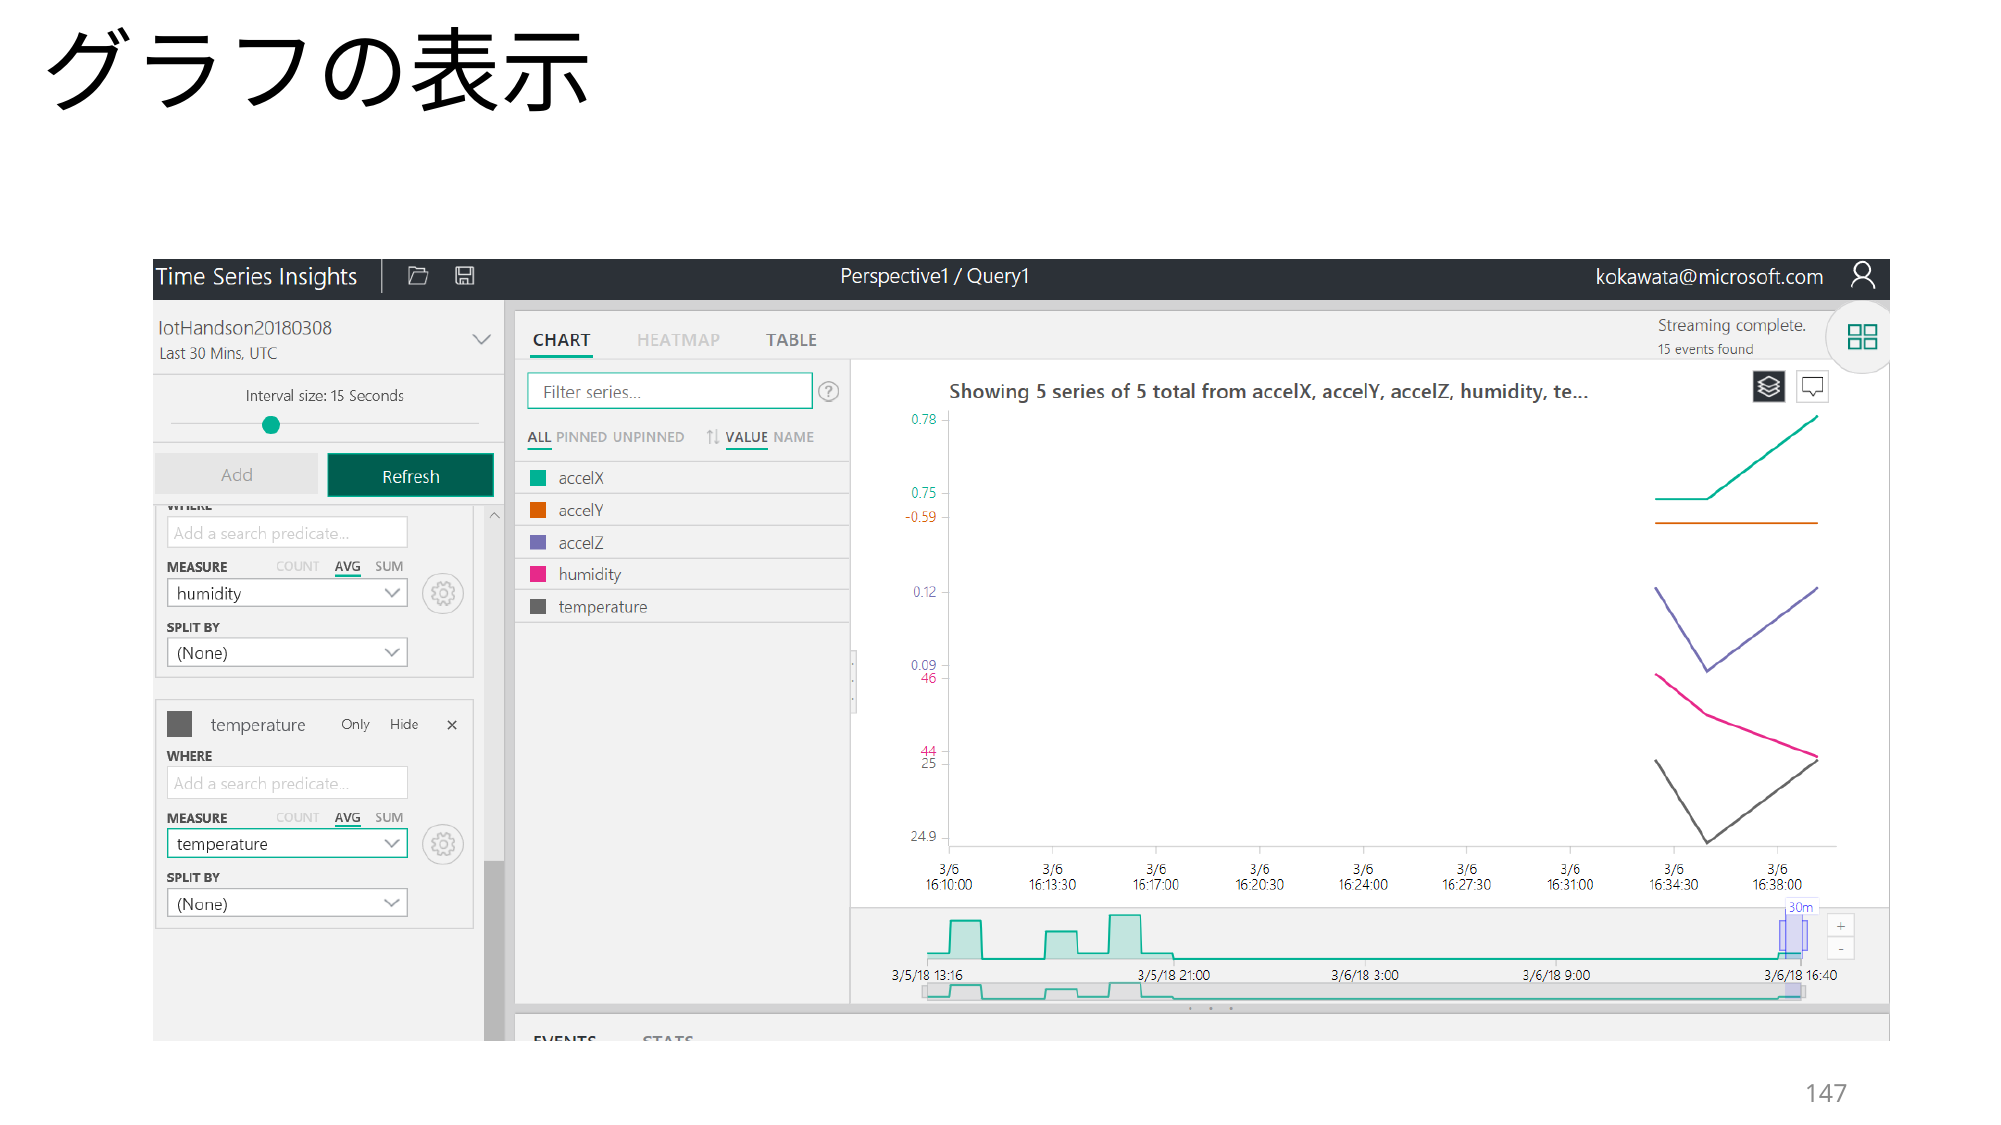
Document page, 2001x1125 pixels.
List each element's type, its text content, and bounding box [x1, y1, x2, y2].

title グラフの表示 [27, 0, 1966, 150]
slide_number 147 [1412, 1064, 1863, 1125]
picture [153, 259, 1890, 1041]
